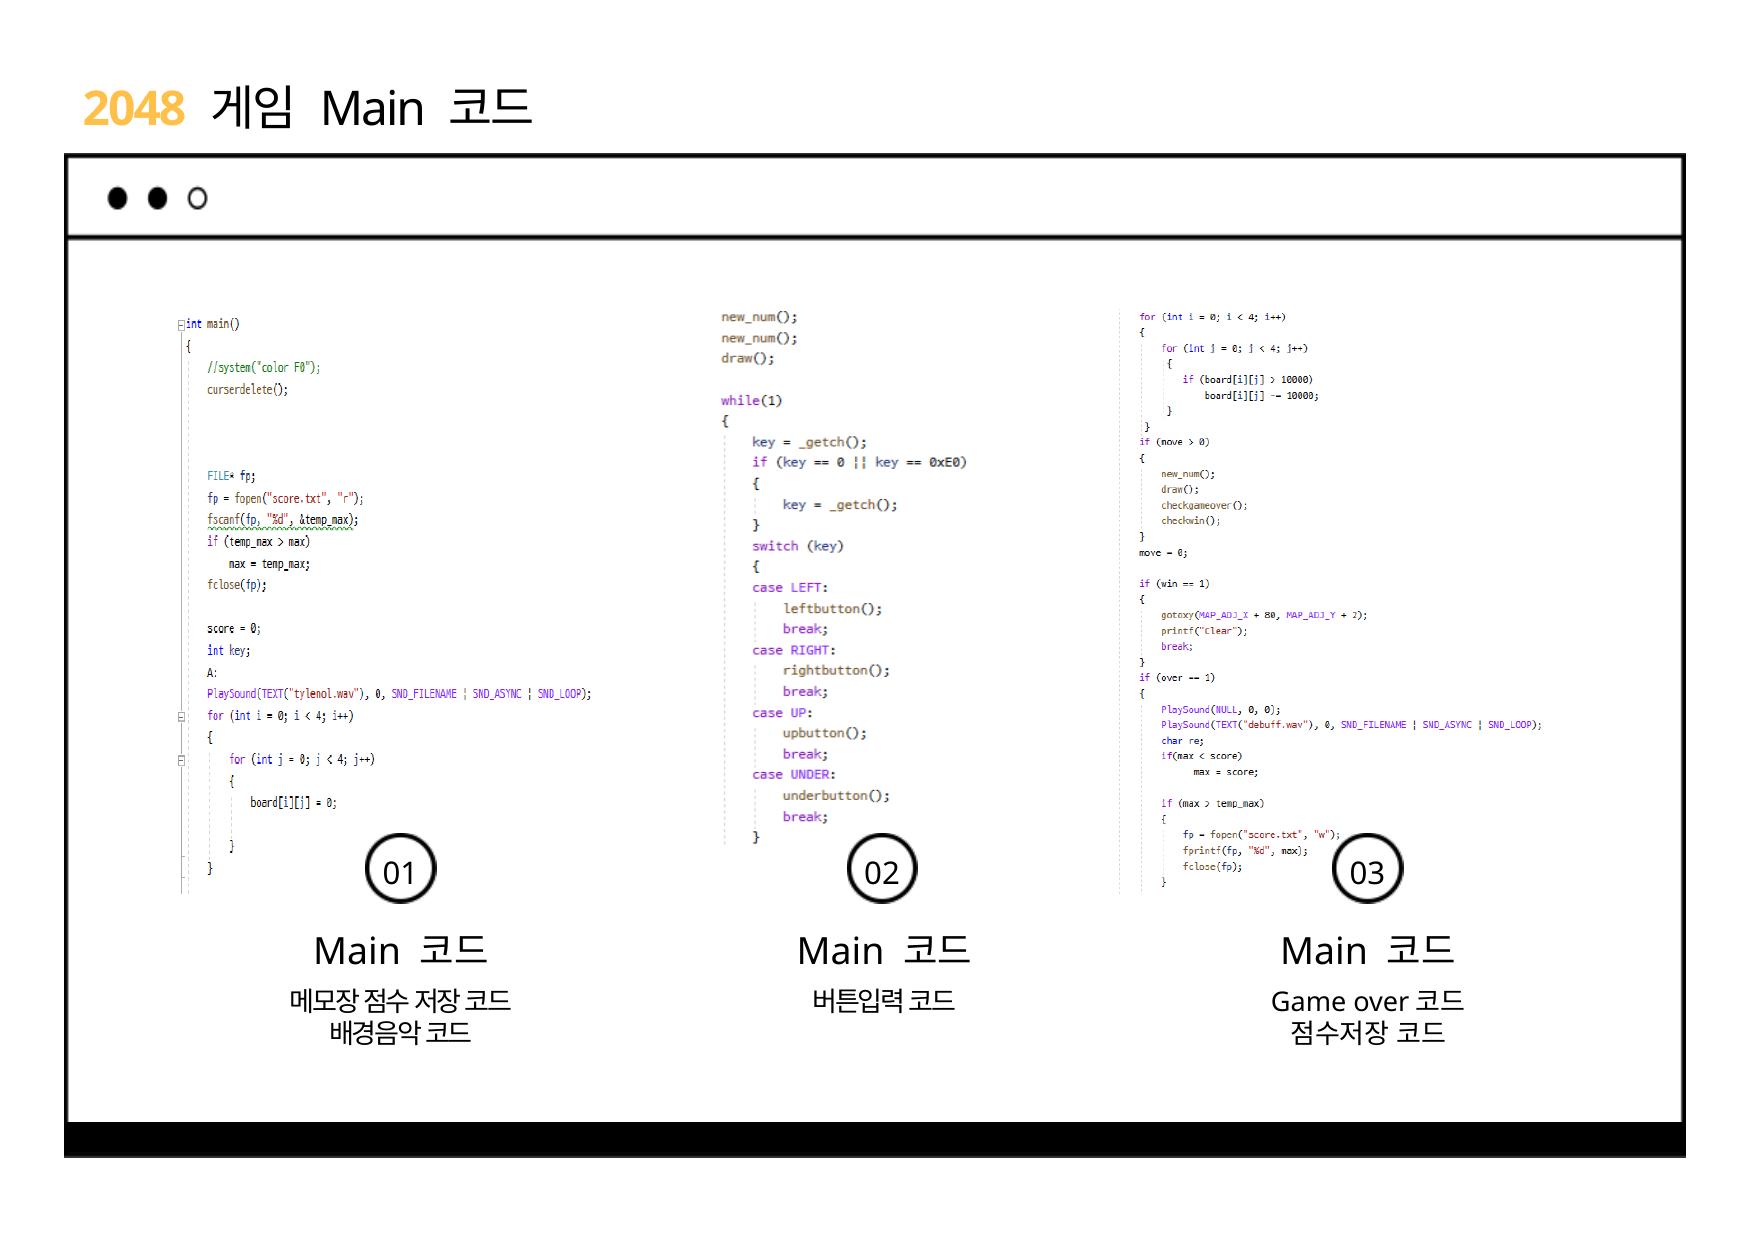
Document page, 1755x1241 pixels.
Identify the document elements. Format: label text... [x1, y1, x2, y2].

picture [705, 309, 1106, 847]
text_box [63, 153, 1686, 1121]
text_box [847, 832, 918, 904]
picture [171, 309, 629, 894]
text_box 2048 게임 Main 코드 [67, 70, 617, 143]
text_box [1332, 832, 1404, 904]
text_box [64, 1122, 1686, 1157]
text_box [365, 832, 437, 904]
picture [1108, 309, 1586, 894]
